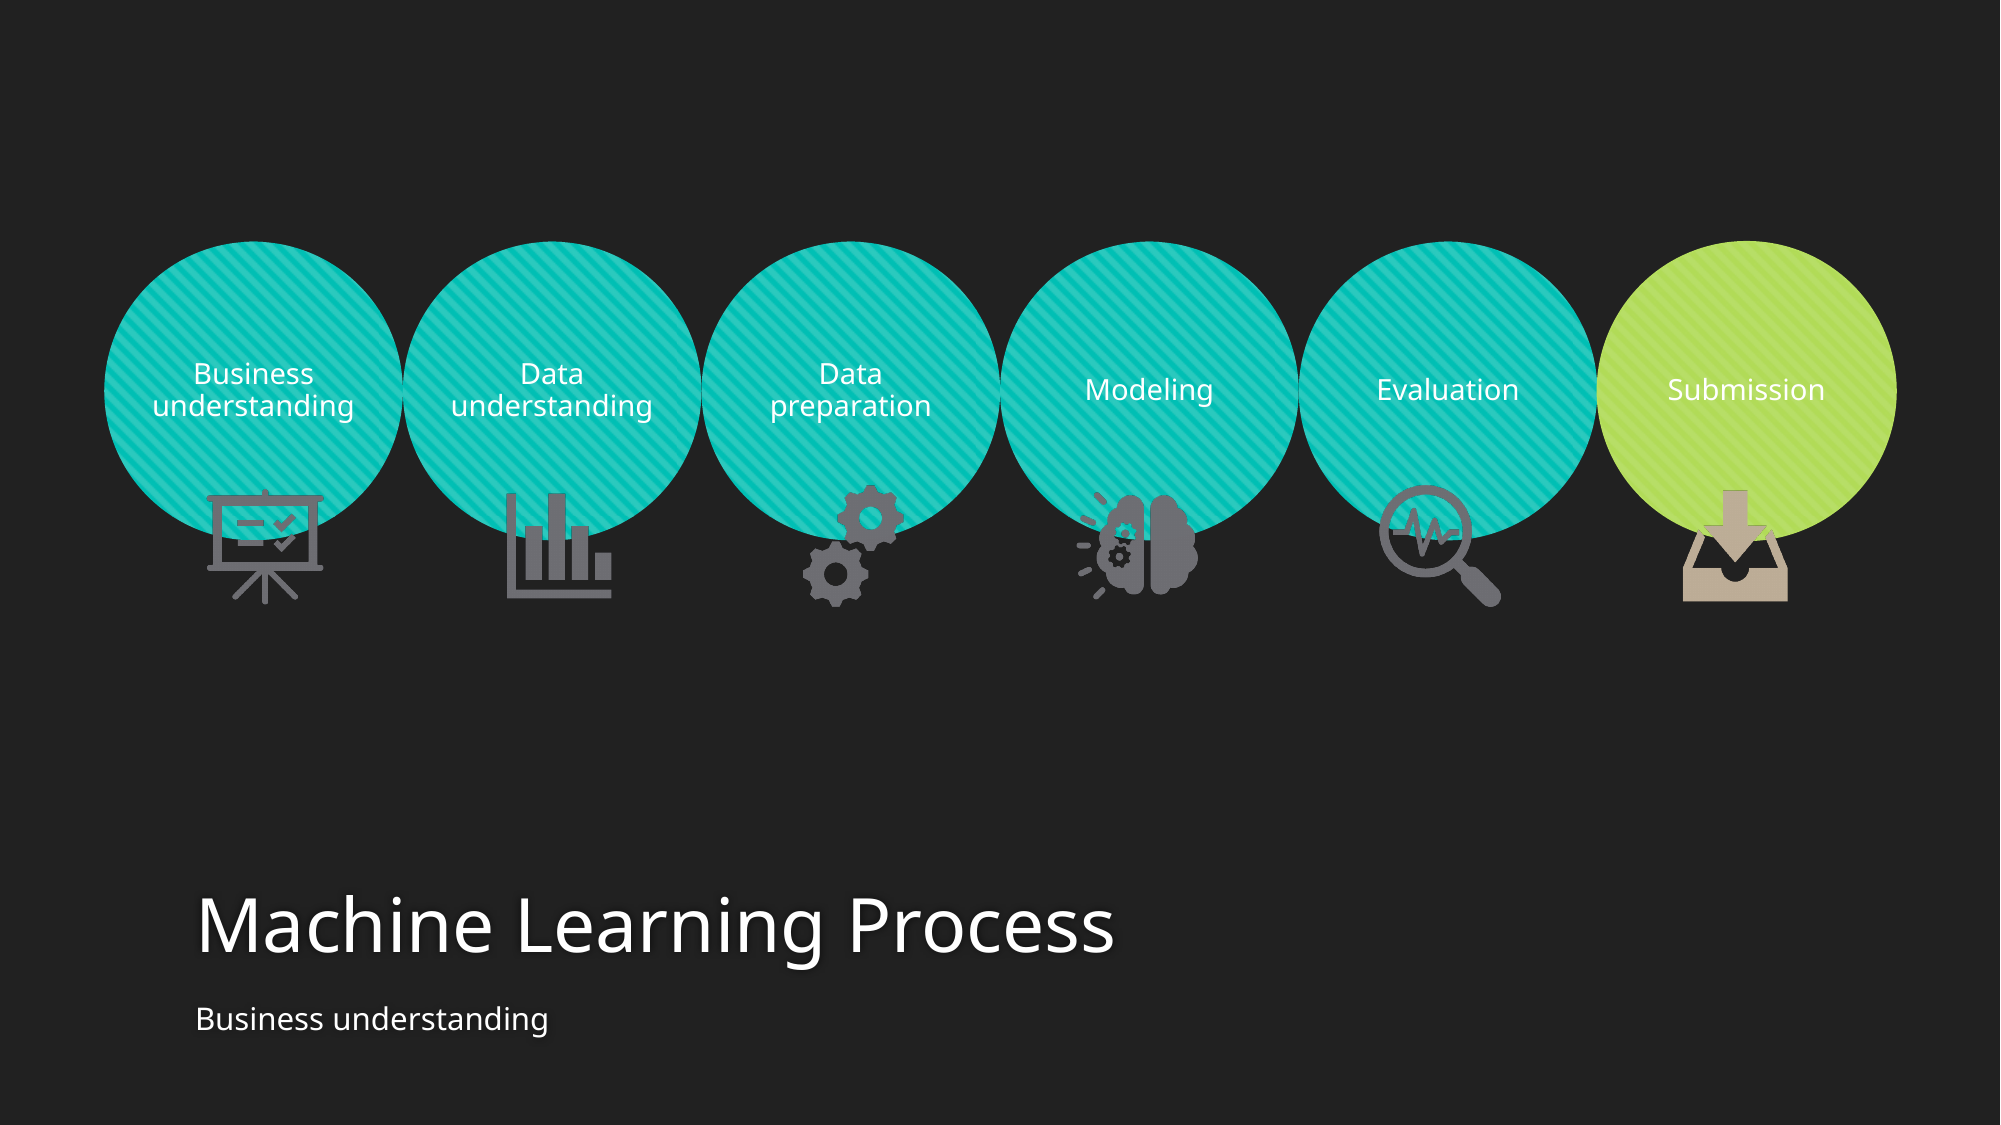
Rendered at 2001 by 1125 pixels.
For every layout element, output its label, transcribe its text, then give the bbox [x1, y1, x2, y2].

list Business understanding [180, 968, 1839, 1067]
title Machine Learning Process [180, 832, 1839, 963]
picture [103, 29, 1898, 753]
